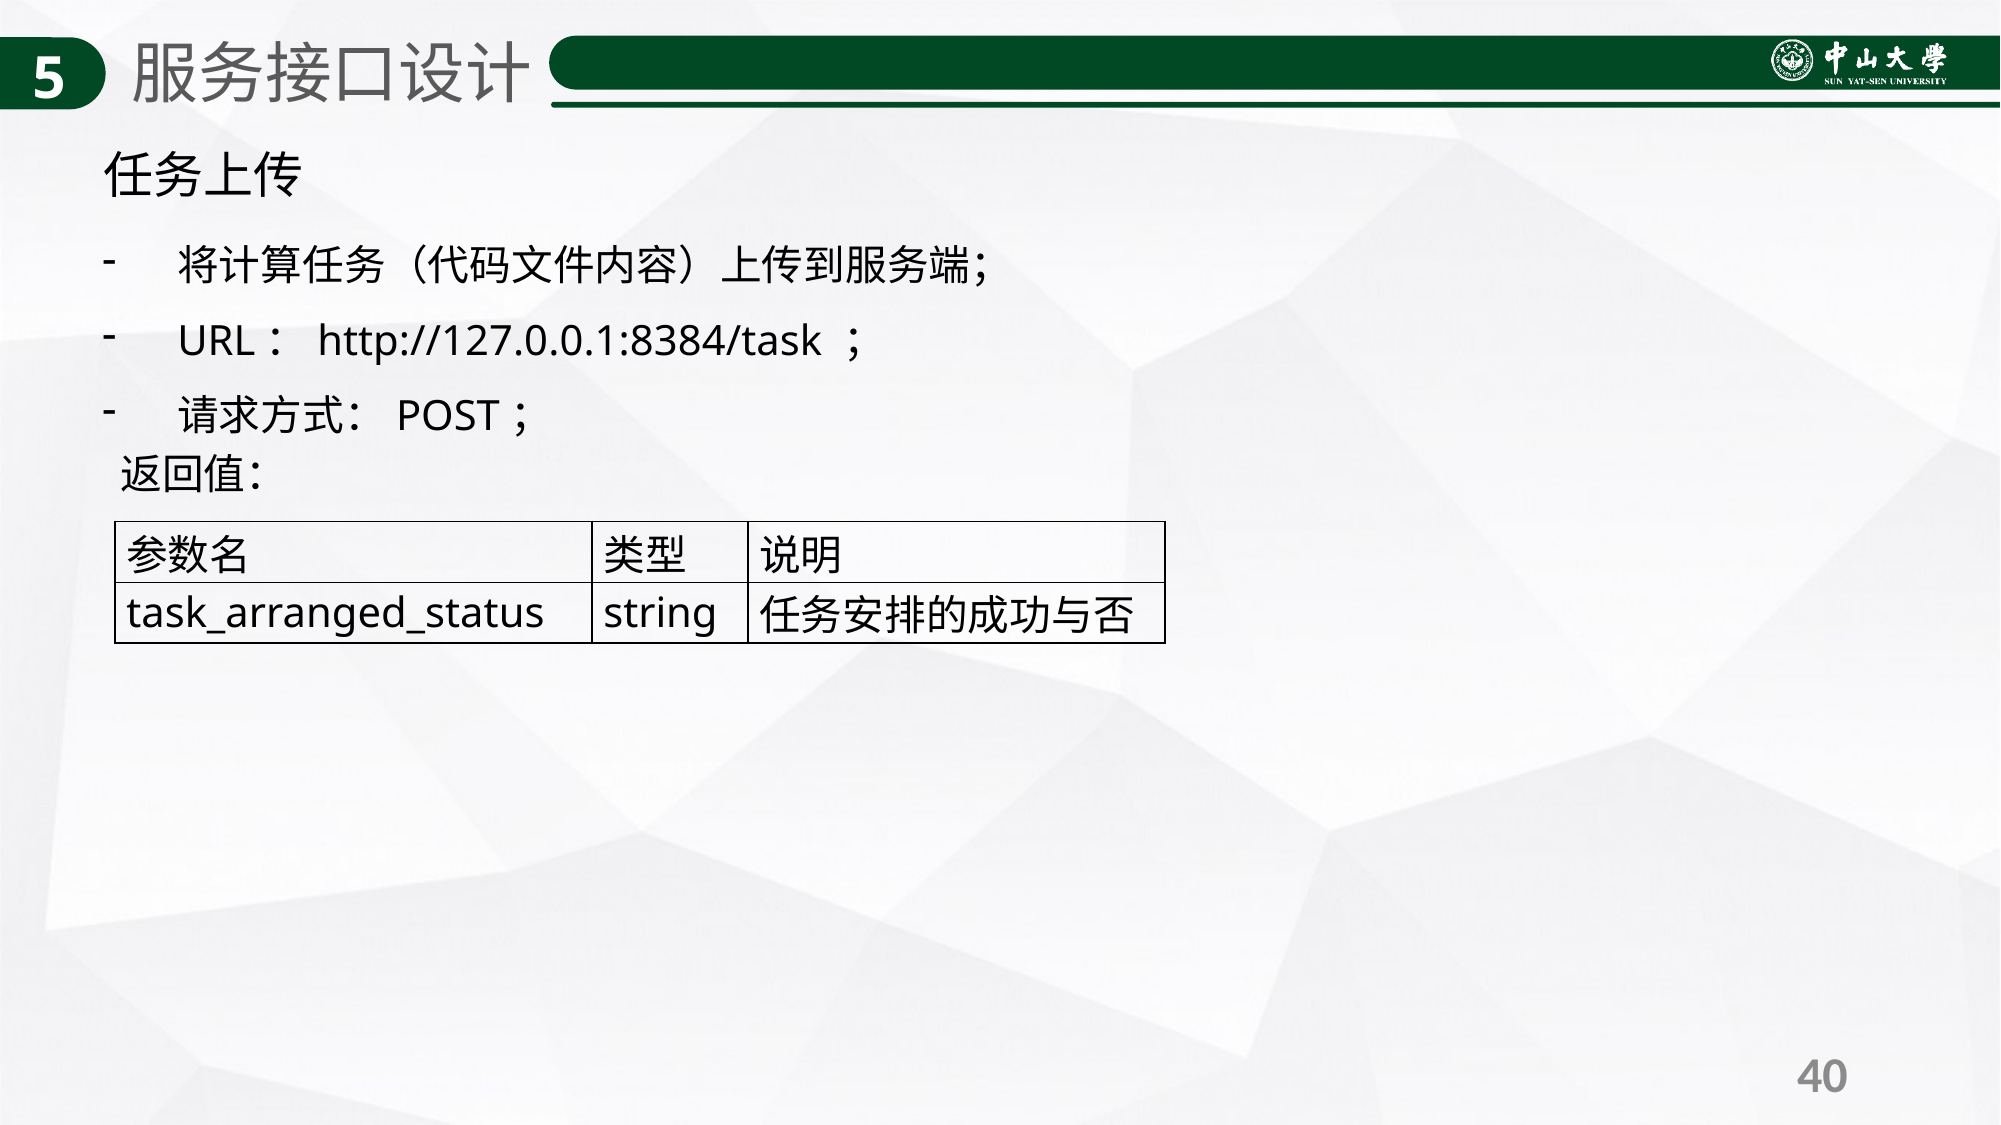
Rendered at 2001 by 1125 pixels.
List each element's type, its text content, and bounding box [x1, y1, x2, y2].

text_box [549, 35, 2000, 108]
table_cell task_arranged_status [116, 583, 591, 642]
table_cell string [593, 583, 747, 642]
table_header 参数名 [116, 522, 591, 582]
slide_number 40 [1412, 1042, 1863, 1103]
text_box 将计算任务（代码文件内容）上传到服务端； URL：http://127.0.0.1:8384/task ； 请求方式：POST； [87, 206, 1039, 447]
picture [0, 0, 2001, 1125]
text_box 任务上传 [88, 136, 319, 206]
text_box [0, 33, 106, 119]
table_header 类型 [593, 522, 747, 582]
text_box 服务接口设计 [116, 23, 548, 119]
table_cell 任务安排的成功与否 [749, 583, 1164, 642]
table_header 说明 [749, 522, 1164, 582]
text_box 返回值： [105, 440, 289, 505]
